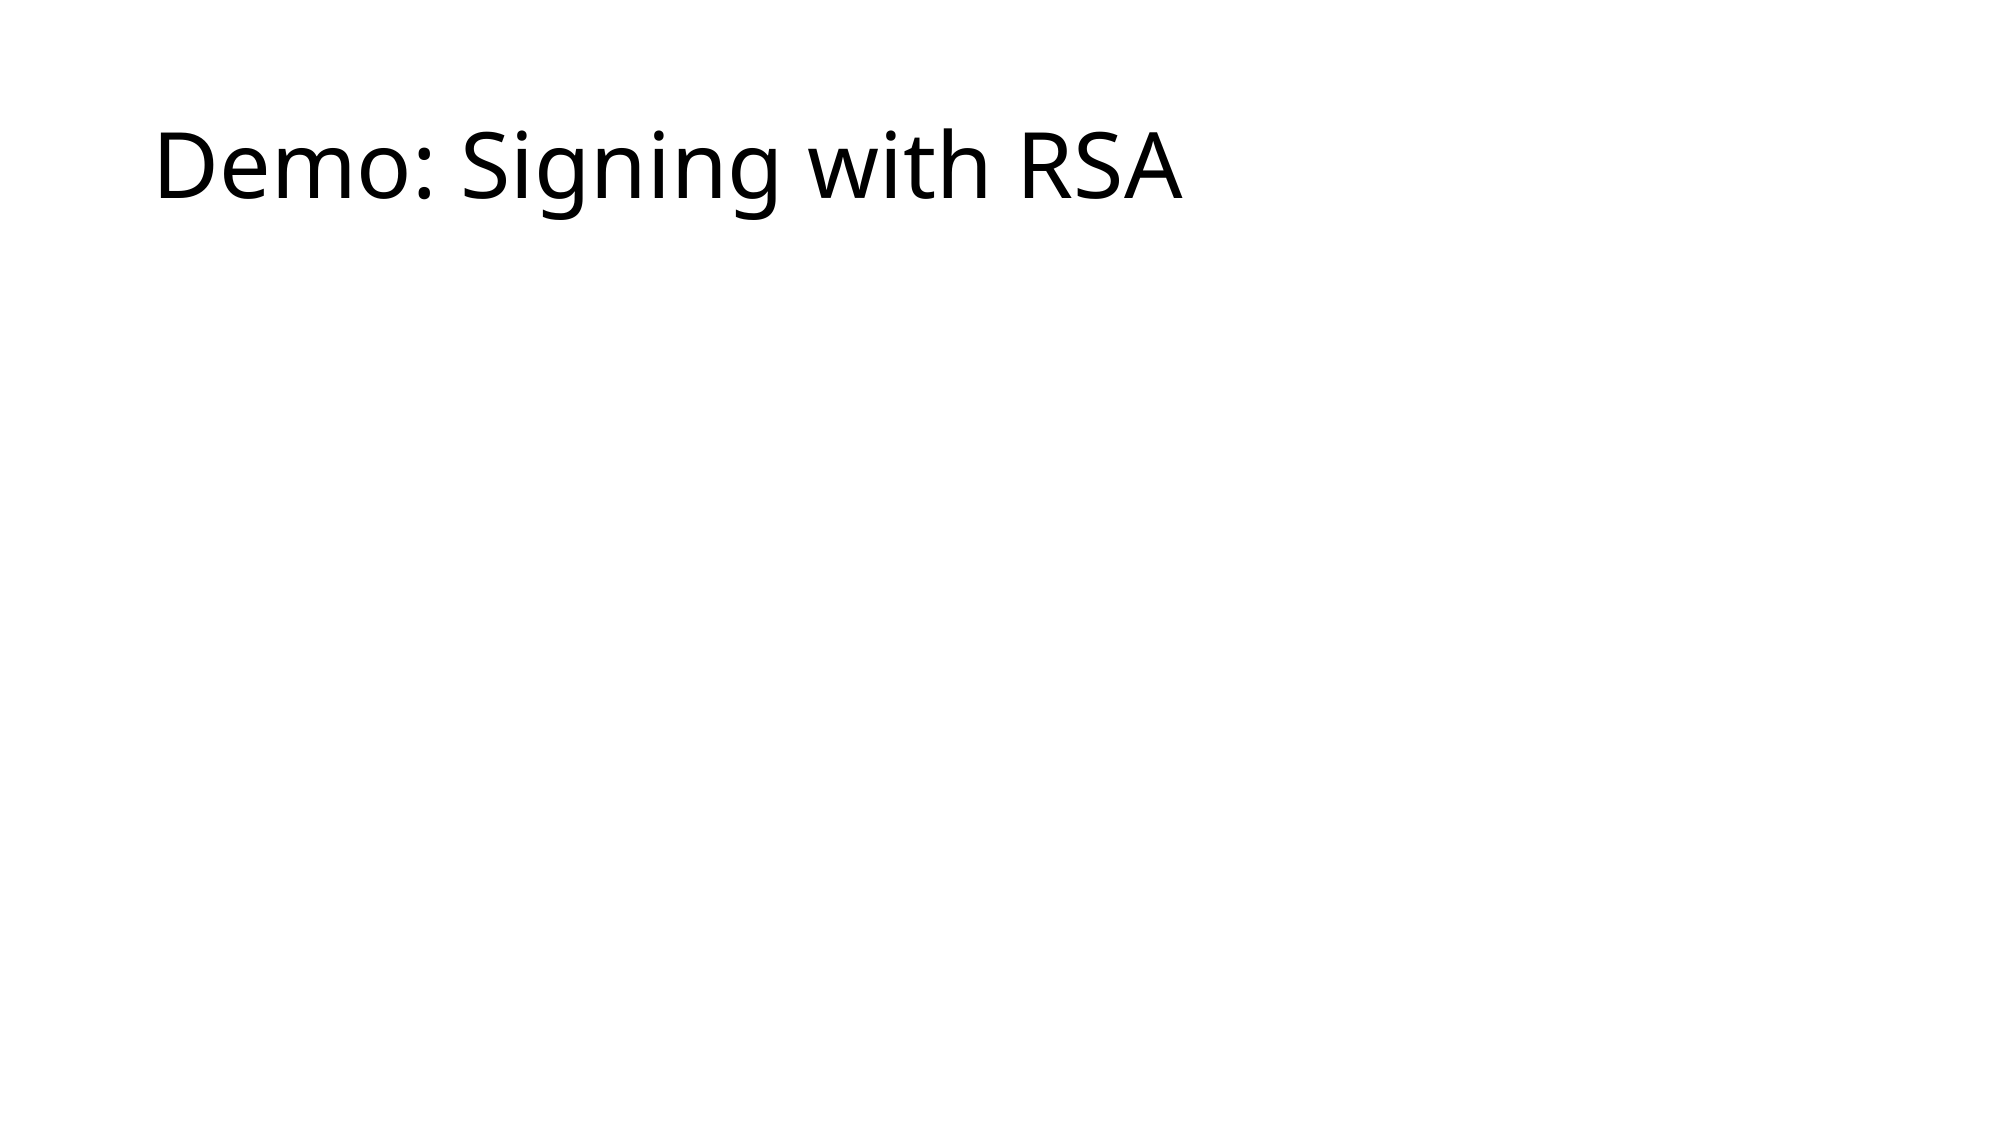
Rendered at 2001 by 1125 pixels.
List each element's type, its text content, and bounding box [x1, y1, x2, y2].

title Demo: Signing with RSA [137, 59, 1863, 278]
